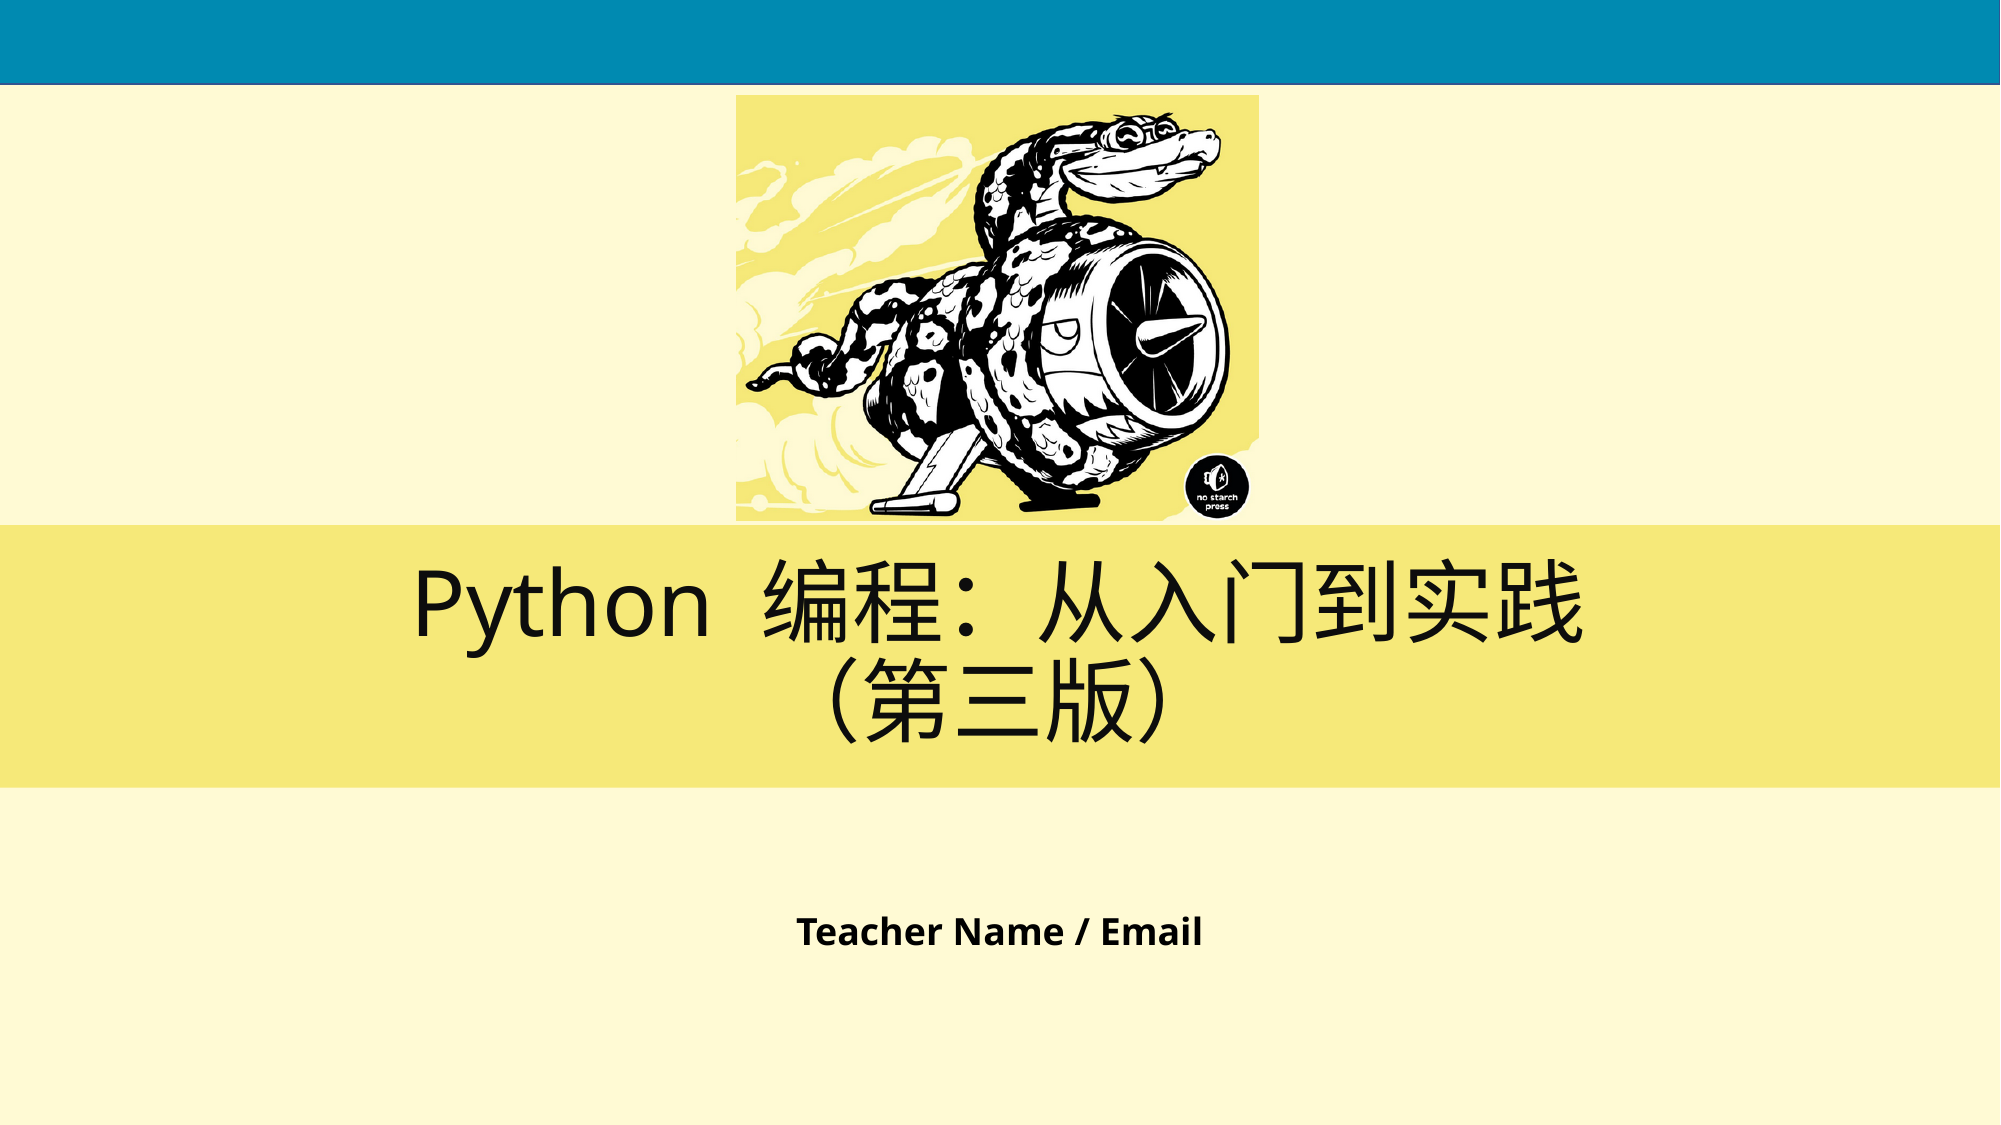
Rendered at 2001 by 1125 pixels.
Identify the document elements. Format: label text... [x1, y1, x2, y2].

picture [736, 95, 1259, 521]
title Python 编程：从入门到实践 （第三版） [0, 525, 2000, 788]
text_box [0, 0, 2000, 85]
text_box Teacher Name / Email [781, 900, 1219, 961]
